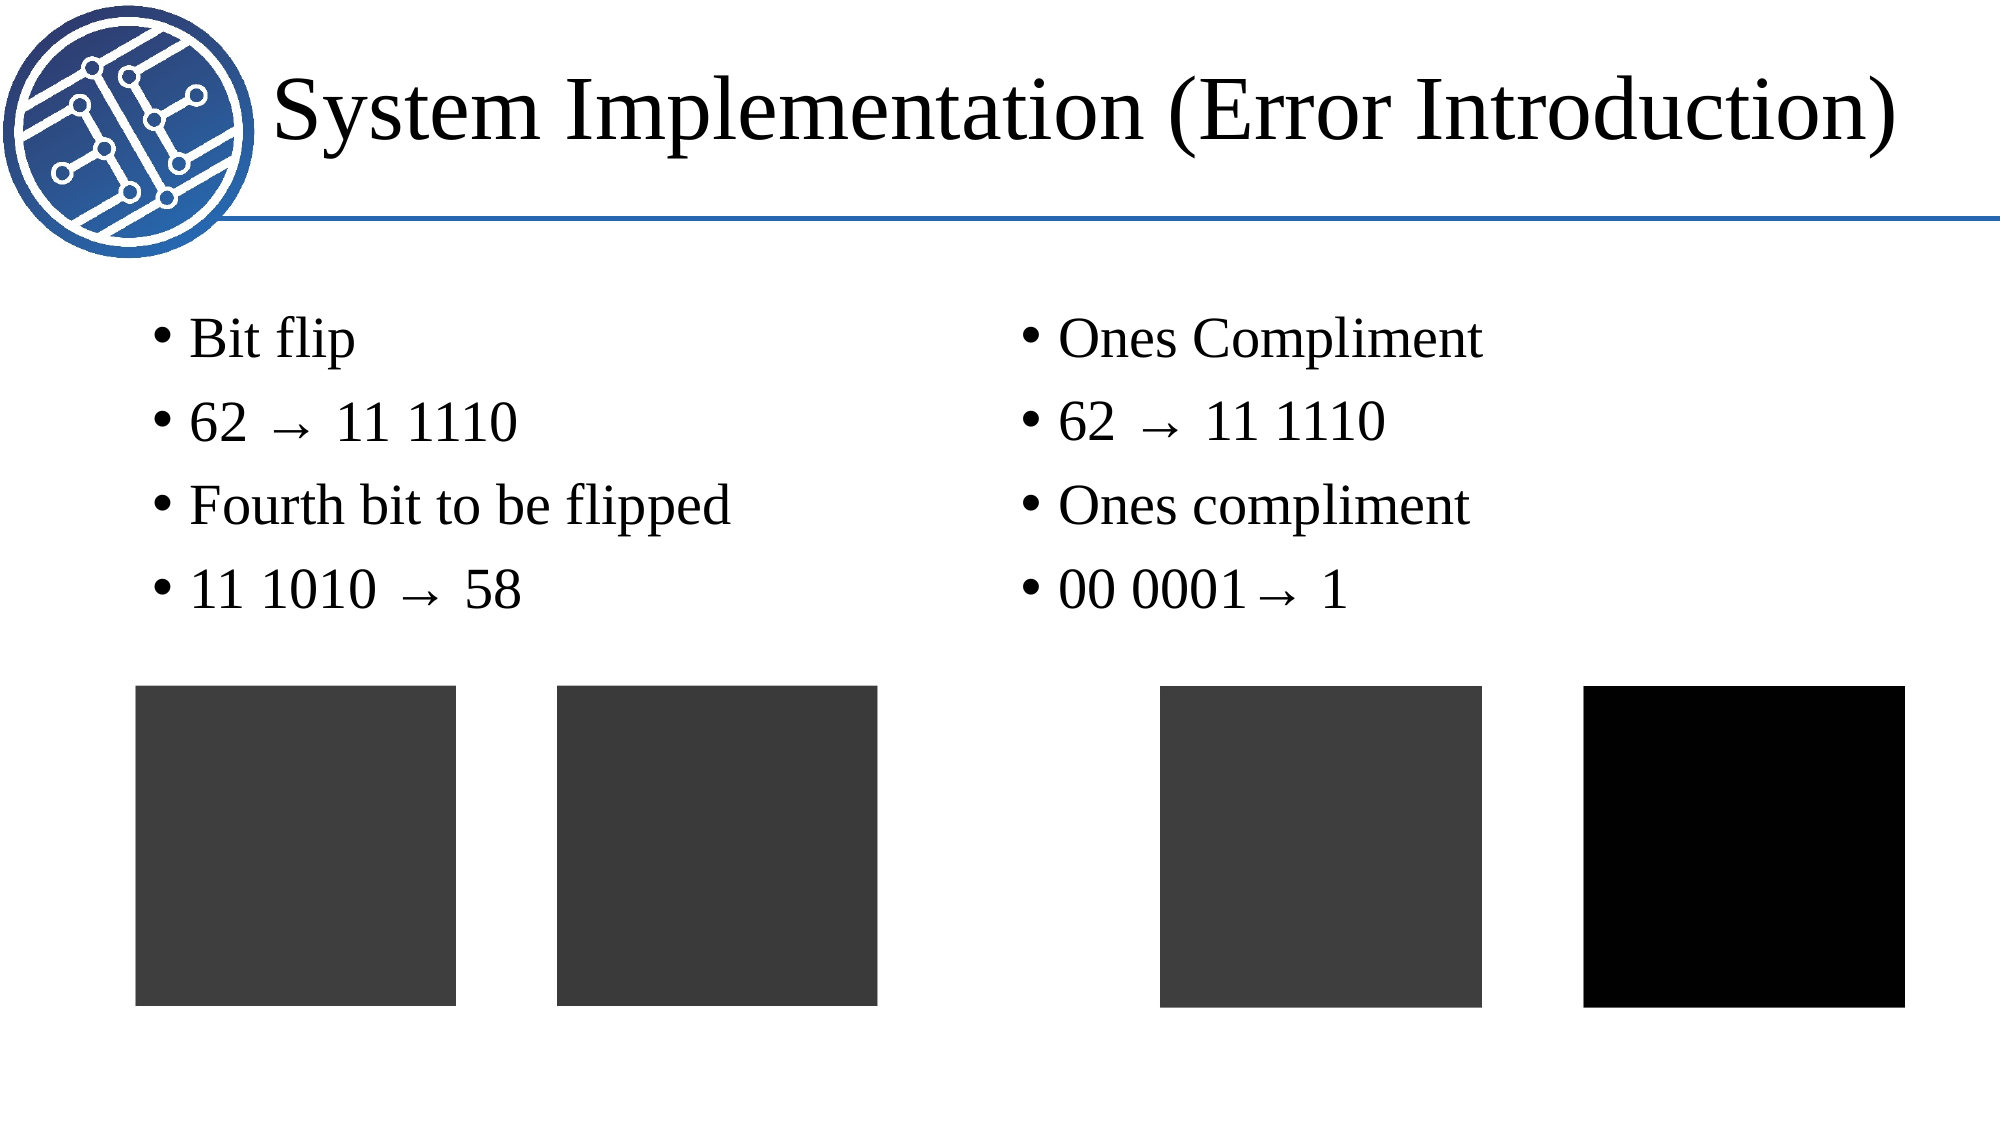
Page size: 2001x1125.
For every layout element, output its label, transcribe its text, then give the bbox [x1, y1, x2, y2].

picture [128, 680, 885, 1014]
picture [0, 0, 257, 263]
picture [1154, 677, 1911, 1014]
text_box Ones Compliment 62 → 11 1110 Ones compliment 00 0001→ 1 [1005, 299, 1869, 1014]
title System Implementation (Error Introduction) [257, 1, 2000, 216]
list Bit flip 62 → 11 1110 Fourth bit to be flipped 11 1010 → 58 [137, 299, 1000, 1014]
